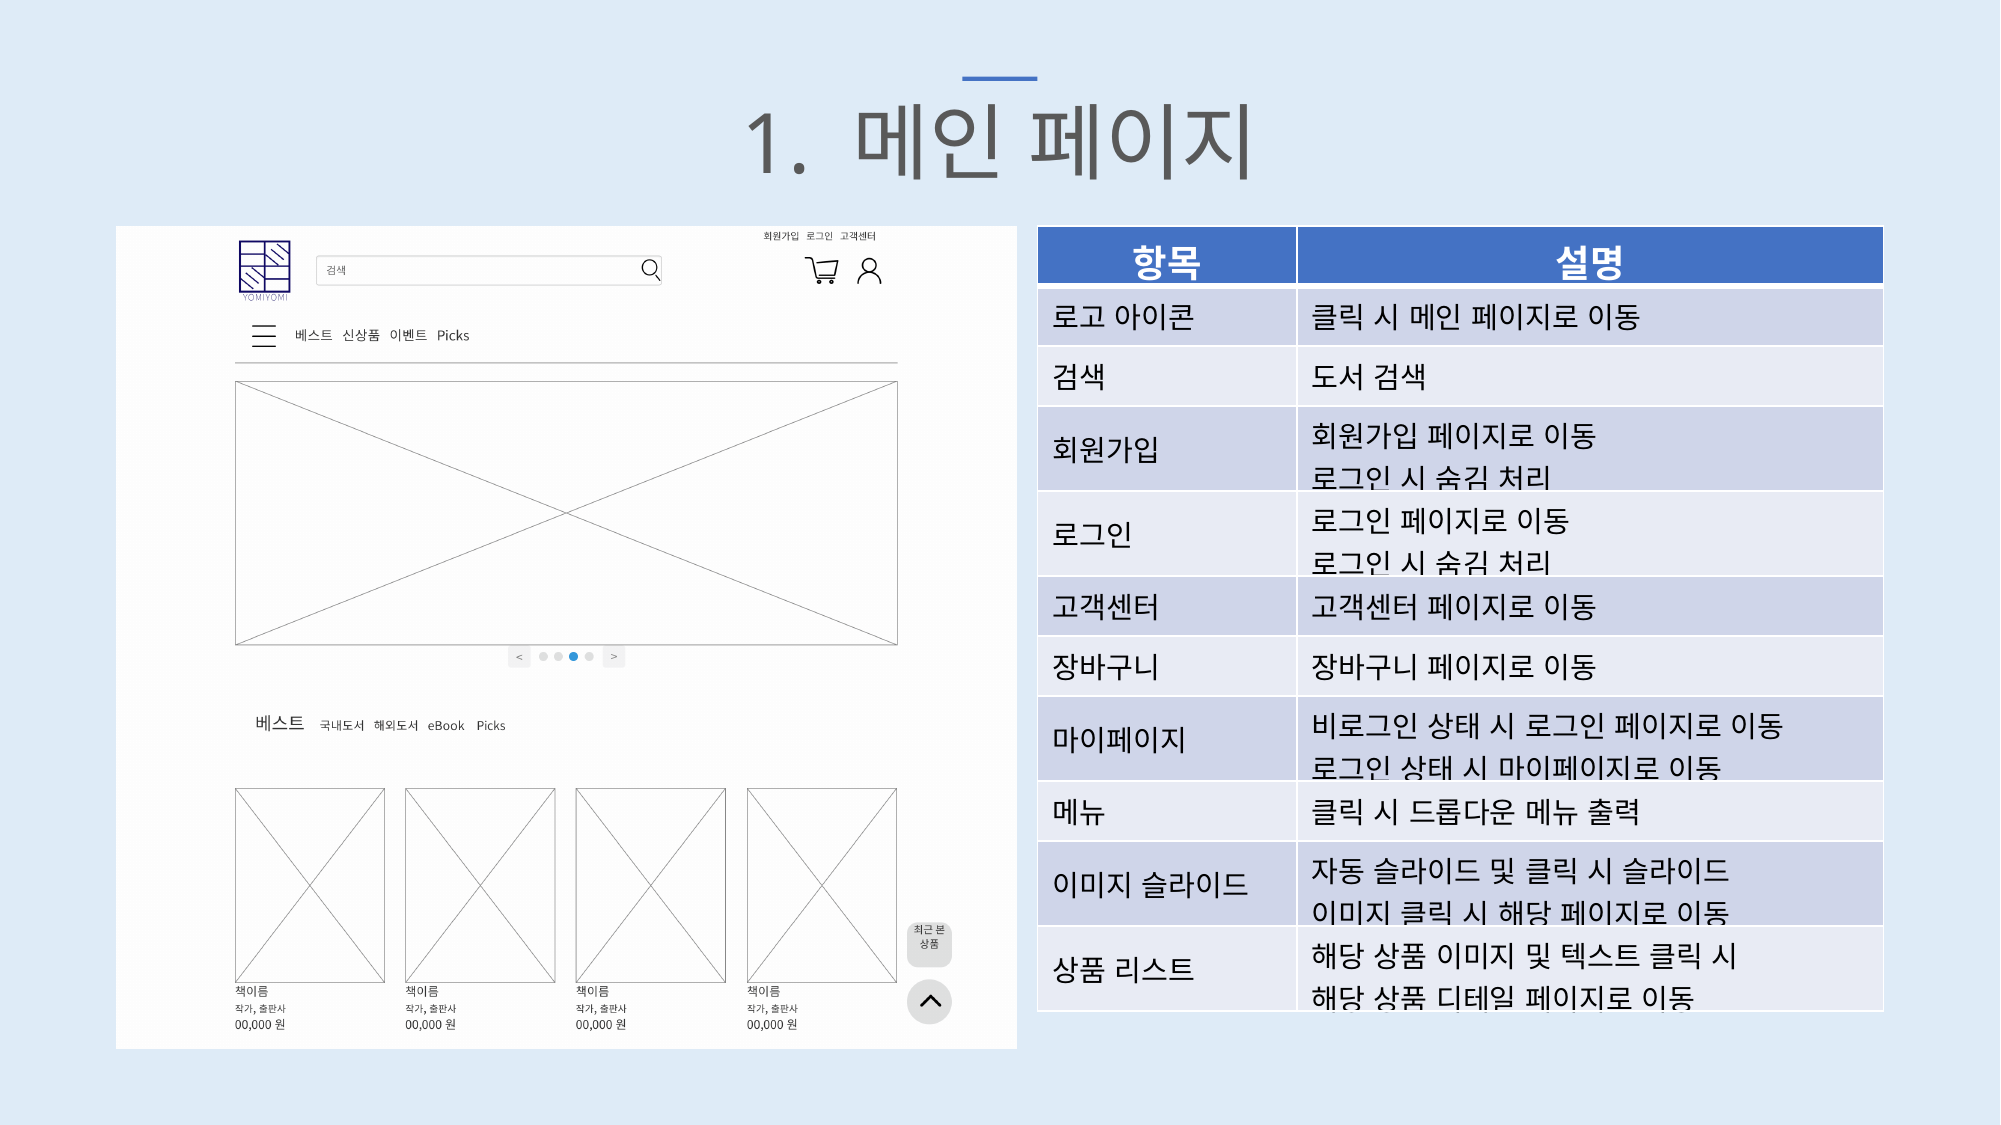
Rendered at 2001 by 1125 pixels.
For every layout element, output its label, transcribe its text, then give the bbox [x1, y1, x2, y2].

text_box [961, 76, 1038, 82]
table_cell 장바구니 페이지로 이동 [1298, 637, 1883, 695]
table_cell 고객센터 페이지로 이동 [1298, 577, 1883, 635]
table_cell 마이페이지 [1038, 697, 1296, 780]
table_cell 해당 상품 이미지 및 텍스트 클릭 시 해당 상품 디테일 페이지로 이동 [1298, 927, 1883, 1010]
table_cell 메뉴 [1038, 782, 1296, 840]
table_cell 장바구니 [1038, 637, 1296, 695]
table_cell 도서 검색 [1298, 347, 1883, 405]
table_header 설명 [1298, 227, 1883, 283]
table_cell 클릭 시 메인 페이지로 이동 [1298, 289, 1883, 345]
table_cell 회원가입 [1038, 407, 1296, 490]
picture [116, 226, 1017, 1049]
table_cell 회원가입 페이지로 이동 로그인 시 숨김 처리 [1298, 407, 1883, 490]
table_cell 로그인 페이지로 이동 로그인 시 숨김 처리 [1298, 492, 1883, 575]
table_header 항목 [1038, 227, 1296, 283]
table_cell 이미지 슬라이드 [1038, 842, 1296, 925]
table_cell 상품 리스트 [1038, 927, 1296, 1010]
table_cell 자동 슬라이드 및 클릭 시 슬라이드 이미지 클릭 시 해당 페이지로 이동 [1298, 842, 1883, 925]
table_cell 클릭 시 드롭다운 메뉴 출력 [1298, 782, 1883, 840]
table_cell 비로그인 상태 시 로그인 페이지로 이동 로그인 상태 시 마이페이지로 이동 [1298, 697, 1883, 780]
table_cell 로고 아이콘 [1038, 289, 1296, 345]
table_cell 고객센터 [1038, 577, 1296, 635]
text_box 1. 메인 페이지 [726, 82, 1274, 198]
table_cell 검색 [1038, 347, 1296, 405]
table_cell 로그인 [1038, 492, 1296, 575]
